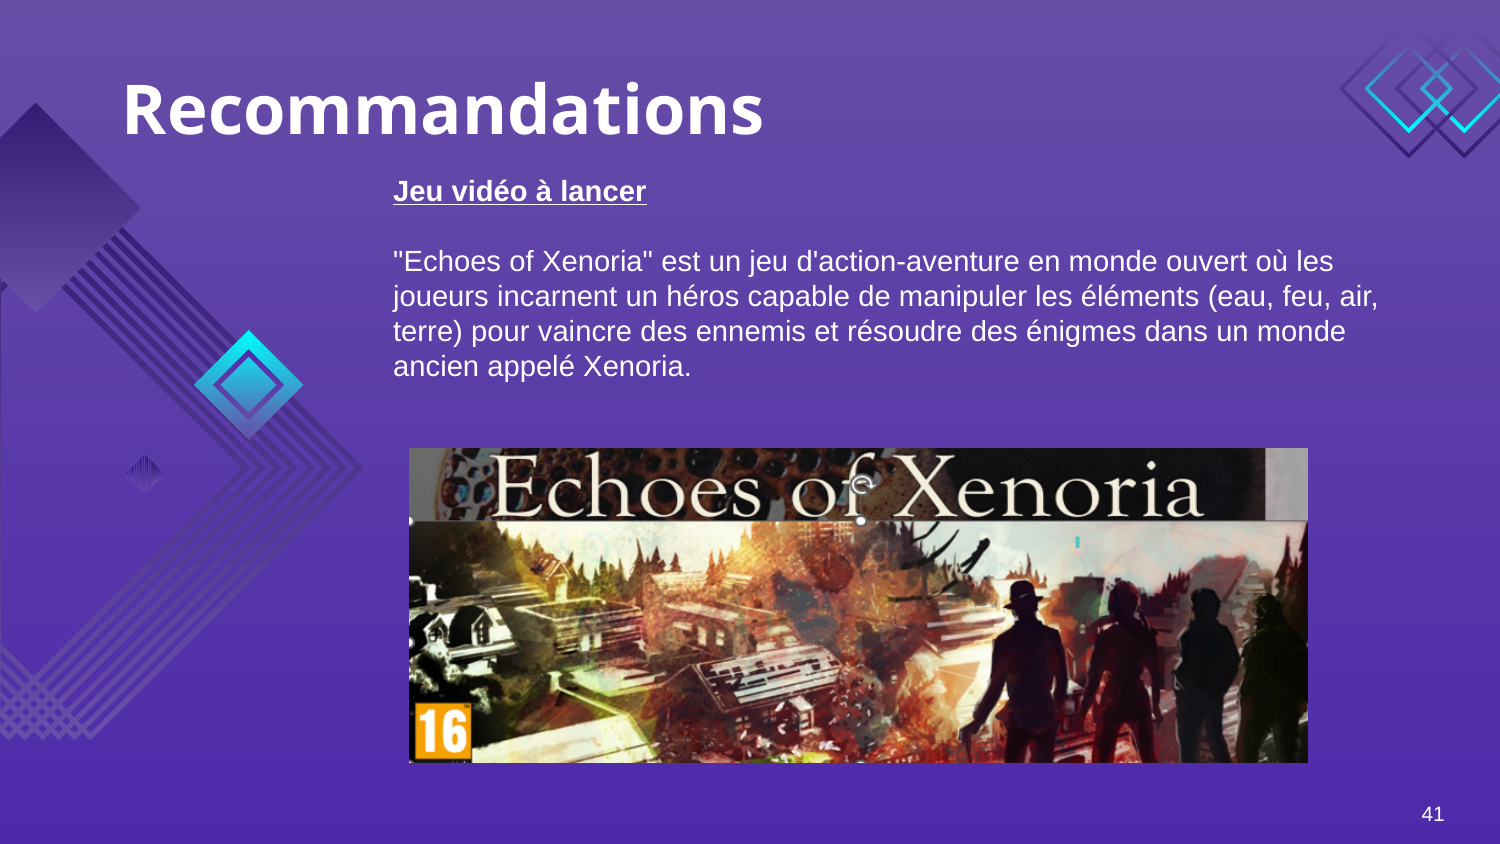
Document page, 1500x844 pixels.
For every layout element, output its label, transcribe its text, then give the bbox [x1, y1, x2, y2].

picture [409, 448, 1308, 764]
text_box 41 [1406, 793, 1471, 834]
title Recommandations [106, 50, 1373, 145]
text_box Jeu vidéo à lancer "Echoes of Xenoria" est un jeu d'action-aventure en monde ouvert où les joueurs incarnent un héros capable de manipuler les éléments (eau, feu, air, terre) pour vaincre des ennemis et résoudre des énigmes dans un monde ancien appelé Xenoria. [378, 157, 1417, 559]
